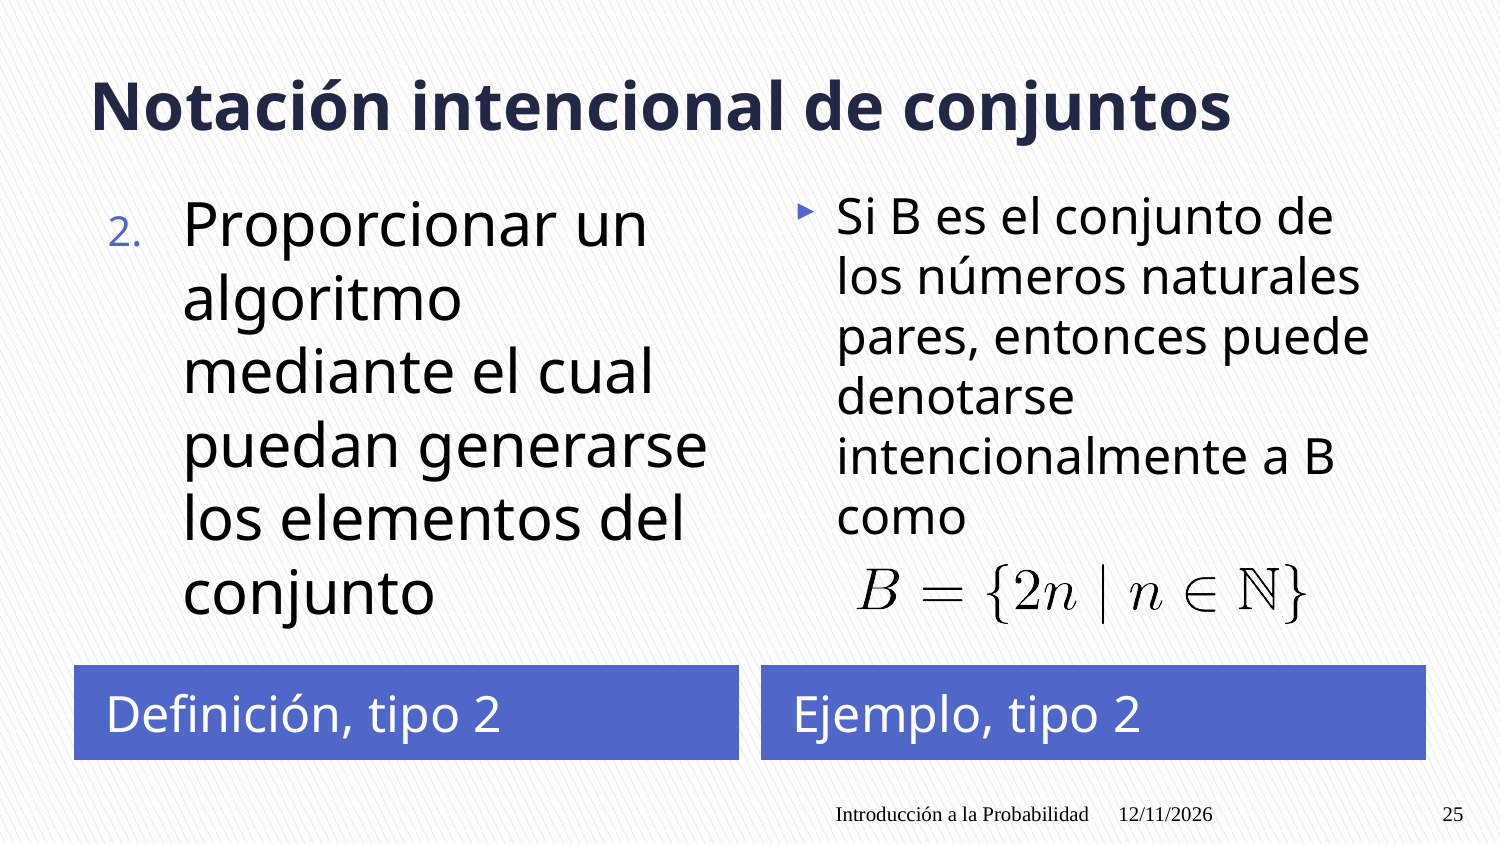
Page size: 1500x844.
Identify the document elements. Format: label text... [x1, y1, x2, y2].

title Notación intencional de conjuntos [75, 33, 1425, 175]
footer Introducción a la Probabilidad [718, 788, 1105, 834]
list Definición, tipo 2 [74, 665, 739, 760]
slide_number 25 [1418, 788, 1479, 834]
picture [856, 563, 1306, 625]
list Ejemplo, tipo 2 [761, 665, 1426, 760]
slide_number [1105, 788, 1418, 834]
list Si B es el conjunto de los números naturales pares, entonces puede denotarse intencionalmente a B como [761, 177, 1425, 663]
list Proporcionar un algoritmo mediante el cual puedan generarse los elementos del conjunto [75, 177, 738, 663]
